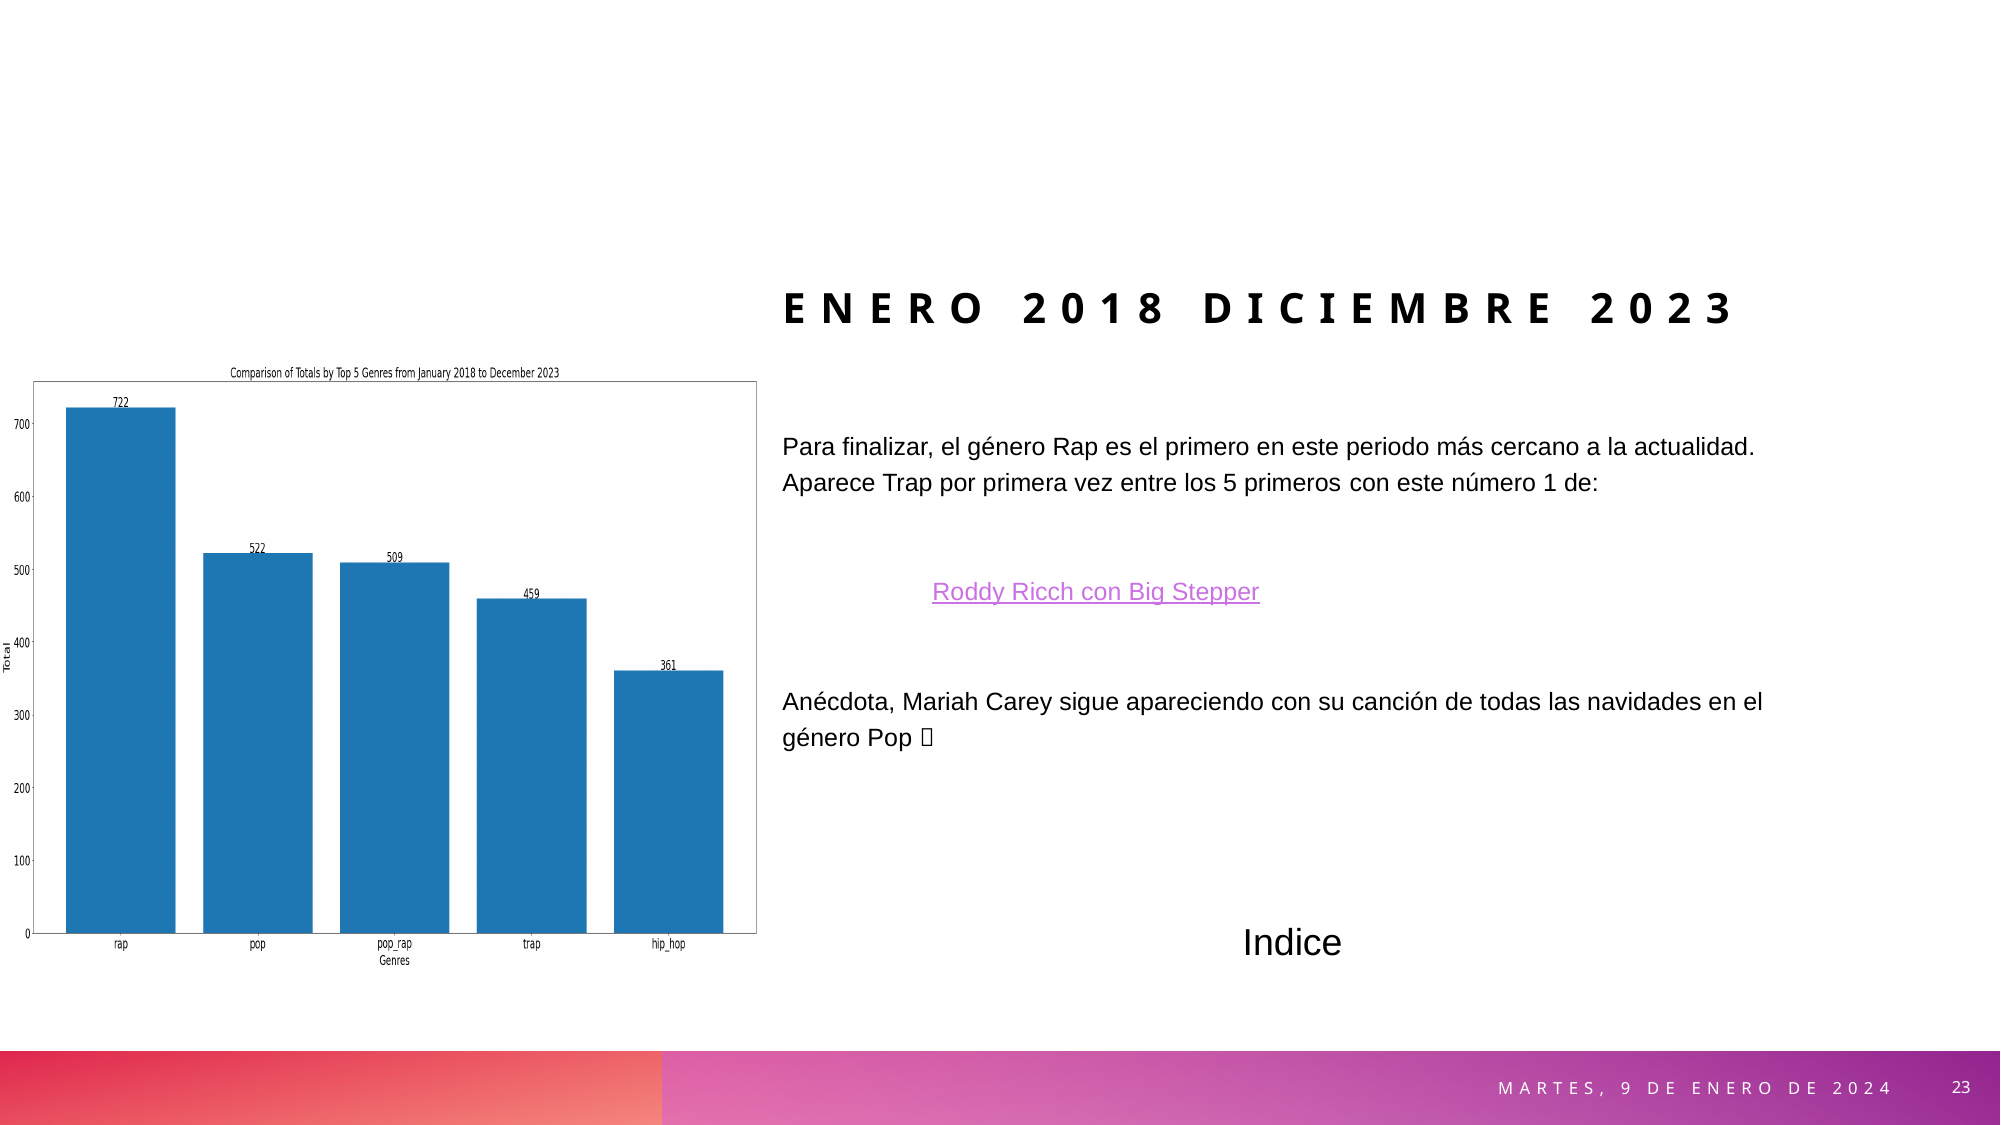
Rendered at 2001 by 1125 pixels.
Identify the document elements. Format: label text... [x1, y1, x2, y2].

list Para finalizar, el género Rap es el primero en este periodo más cercano a la actualidad. Aparece Trap por primera vez entre los 5 primeros con este número 1 de: Roddy Ricch con Big Stepper Anécdota, Mariah Carey sigue apareciendo con su canción de todas las navidades en el género Pop  [782, 388, 1805, 945]
slide_number 23 [1913, 1051, 1986, 1125]
picture [0, 362, 759, 972]
title Enero 2018 Diciembre 2023 [782, 75, 1805, 333]
text_box Indice [1227, 910, 1359, 971]
slide_number Martes, 9 de Enero de 2024 [1297, 1051, 1905, 1125]
